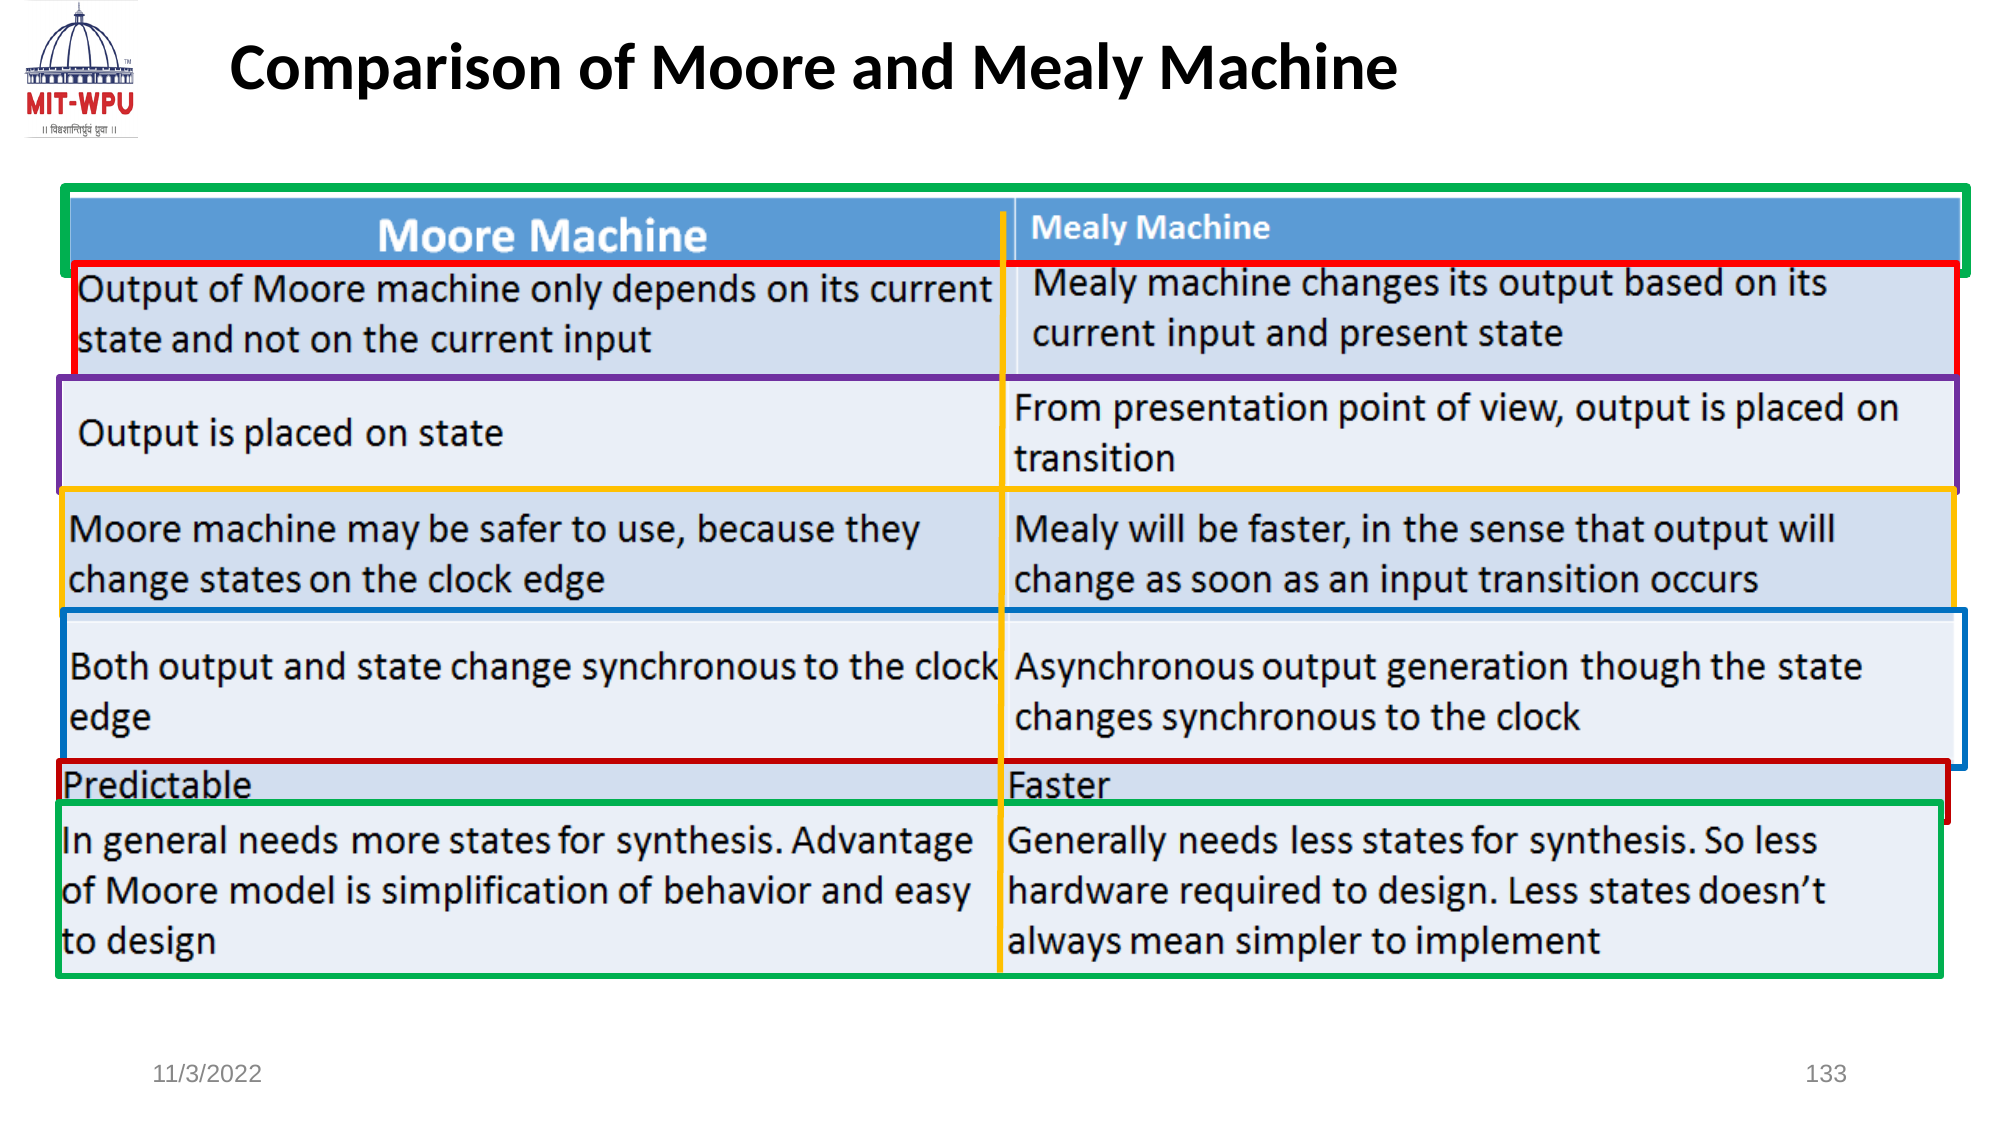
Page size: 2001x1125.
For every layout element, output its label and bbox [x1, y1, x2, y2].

picture [61, 192, 1963, 489]
picture [1004, 492, 1963, 973]
text_box [999, 211, 1004, 973]
title [215, 10, 1863, 126]
slide_number [137, 1042, 588, 1103]
picture [24, 0, 138, 138]
picture [61, 492, 999, 973]
slide_number [1412, 1042, 1863, 1103]
